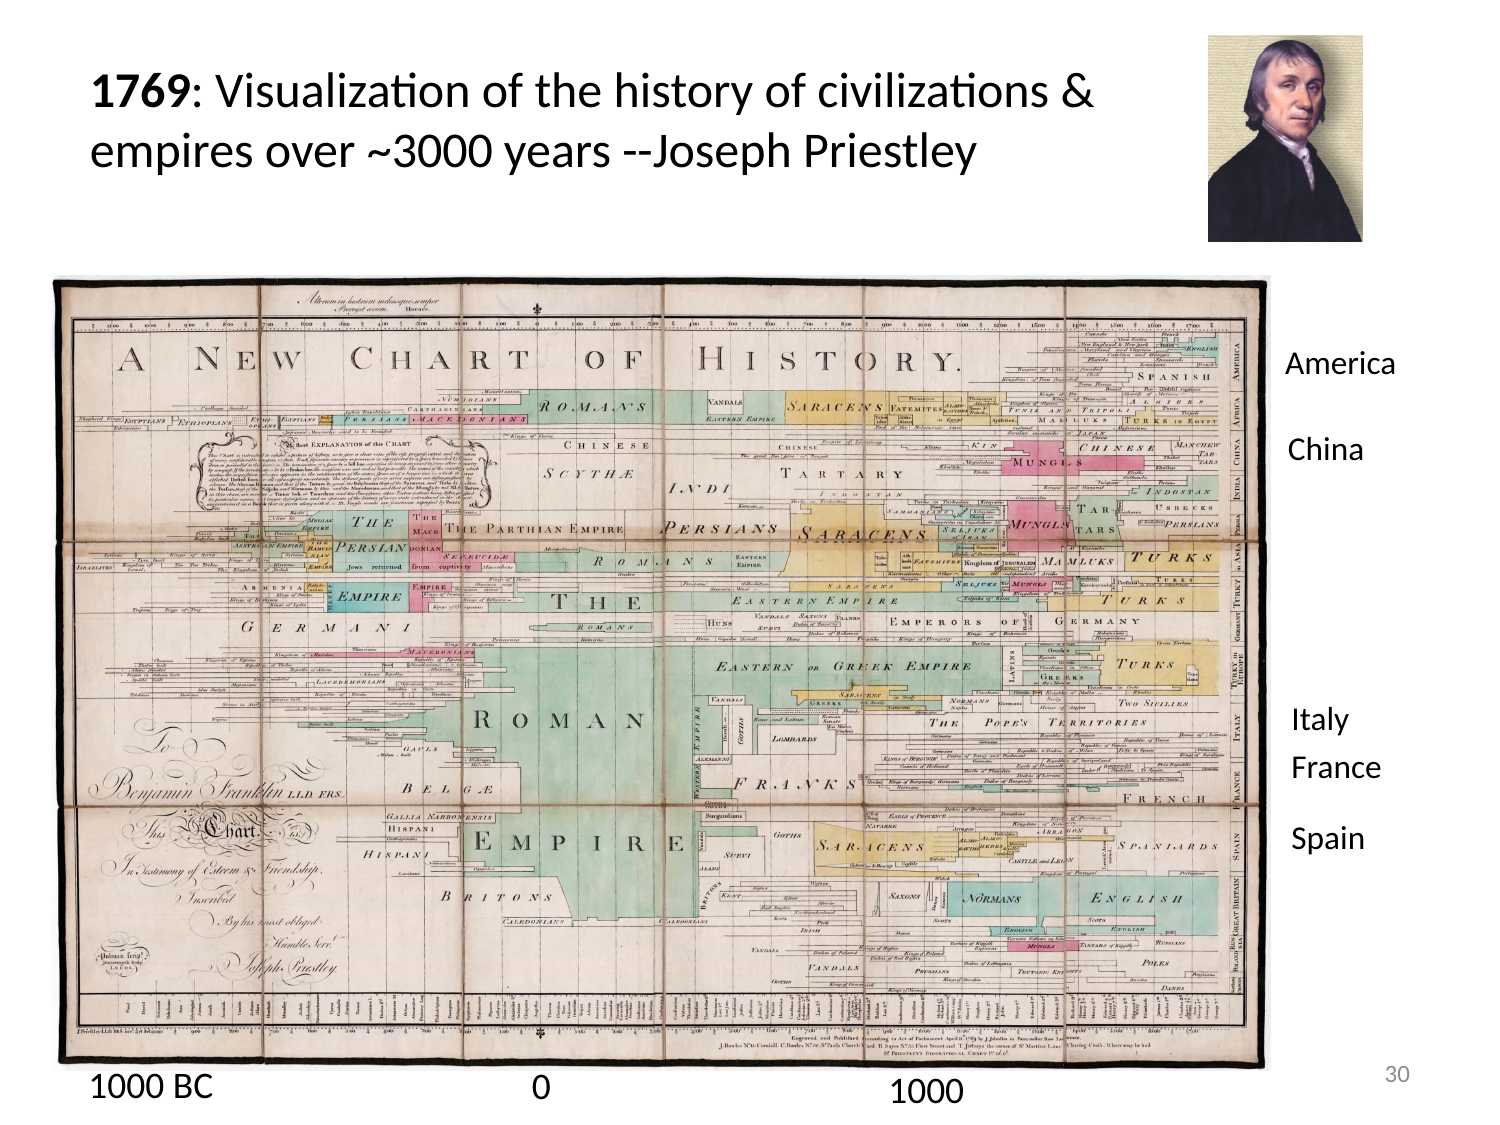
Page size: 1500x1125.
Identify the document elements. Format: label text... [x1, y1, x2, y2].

text_box France [1276, 745, 1415, 793]
text_box Spain [1276, 808, 1452, 864]
picture [51, 275, 1271, 1071]
text_box America [1274, 333, 1446, 389]
text_box 1769: Visualization of the history of civilizations & empires over ~3000 years --Joseph Priestley [74, 49, 1113, 185]
slide_number 30 [1074, 1042, 1425, 1103]
text_box 1000 [844, 1079, 1009, 1119]
text_box Italy [1276, 689, 1415, 745]
picture [1208, 35, 1364, 243]
text_box 0 [508, 1079, 574, 1115]
text_box China [1274, 420, 1449, 475]
text_box 1000 BC [60, 1079, 242, 1114]
